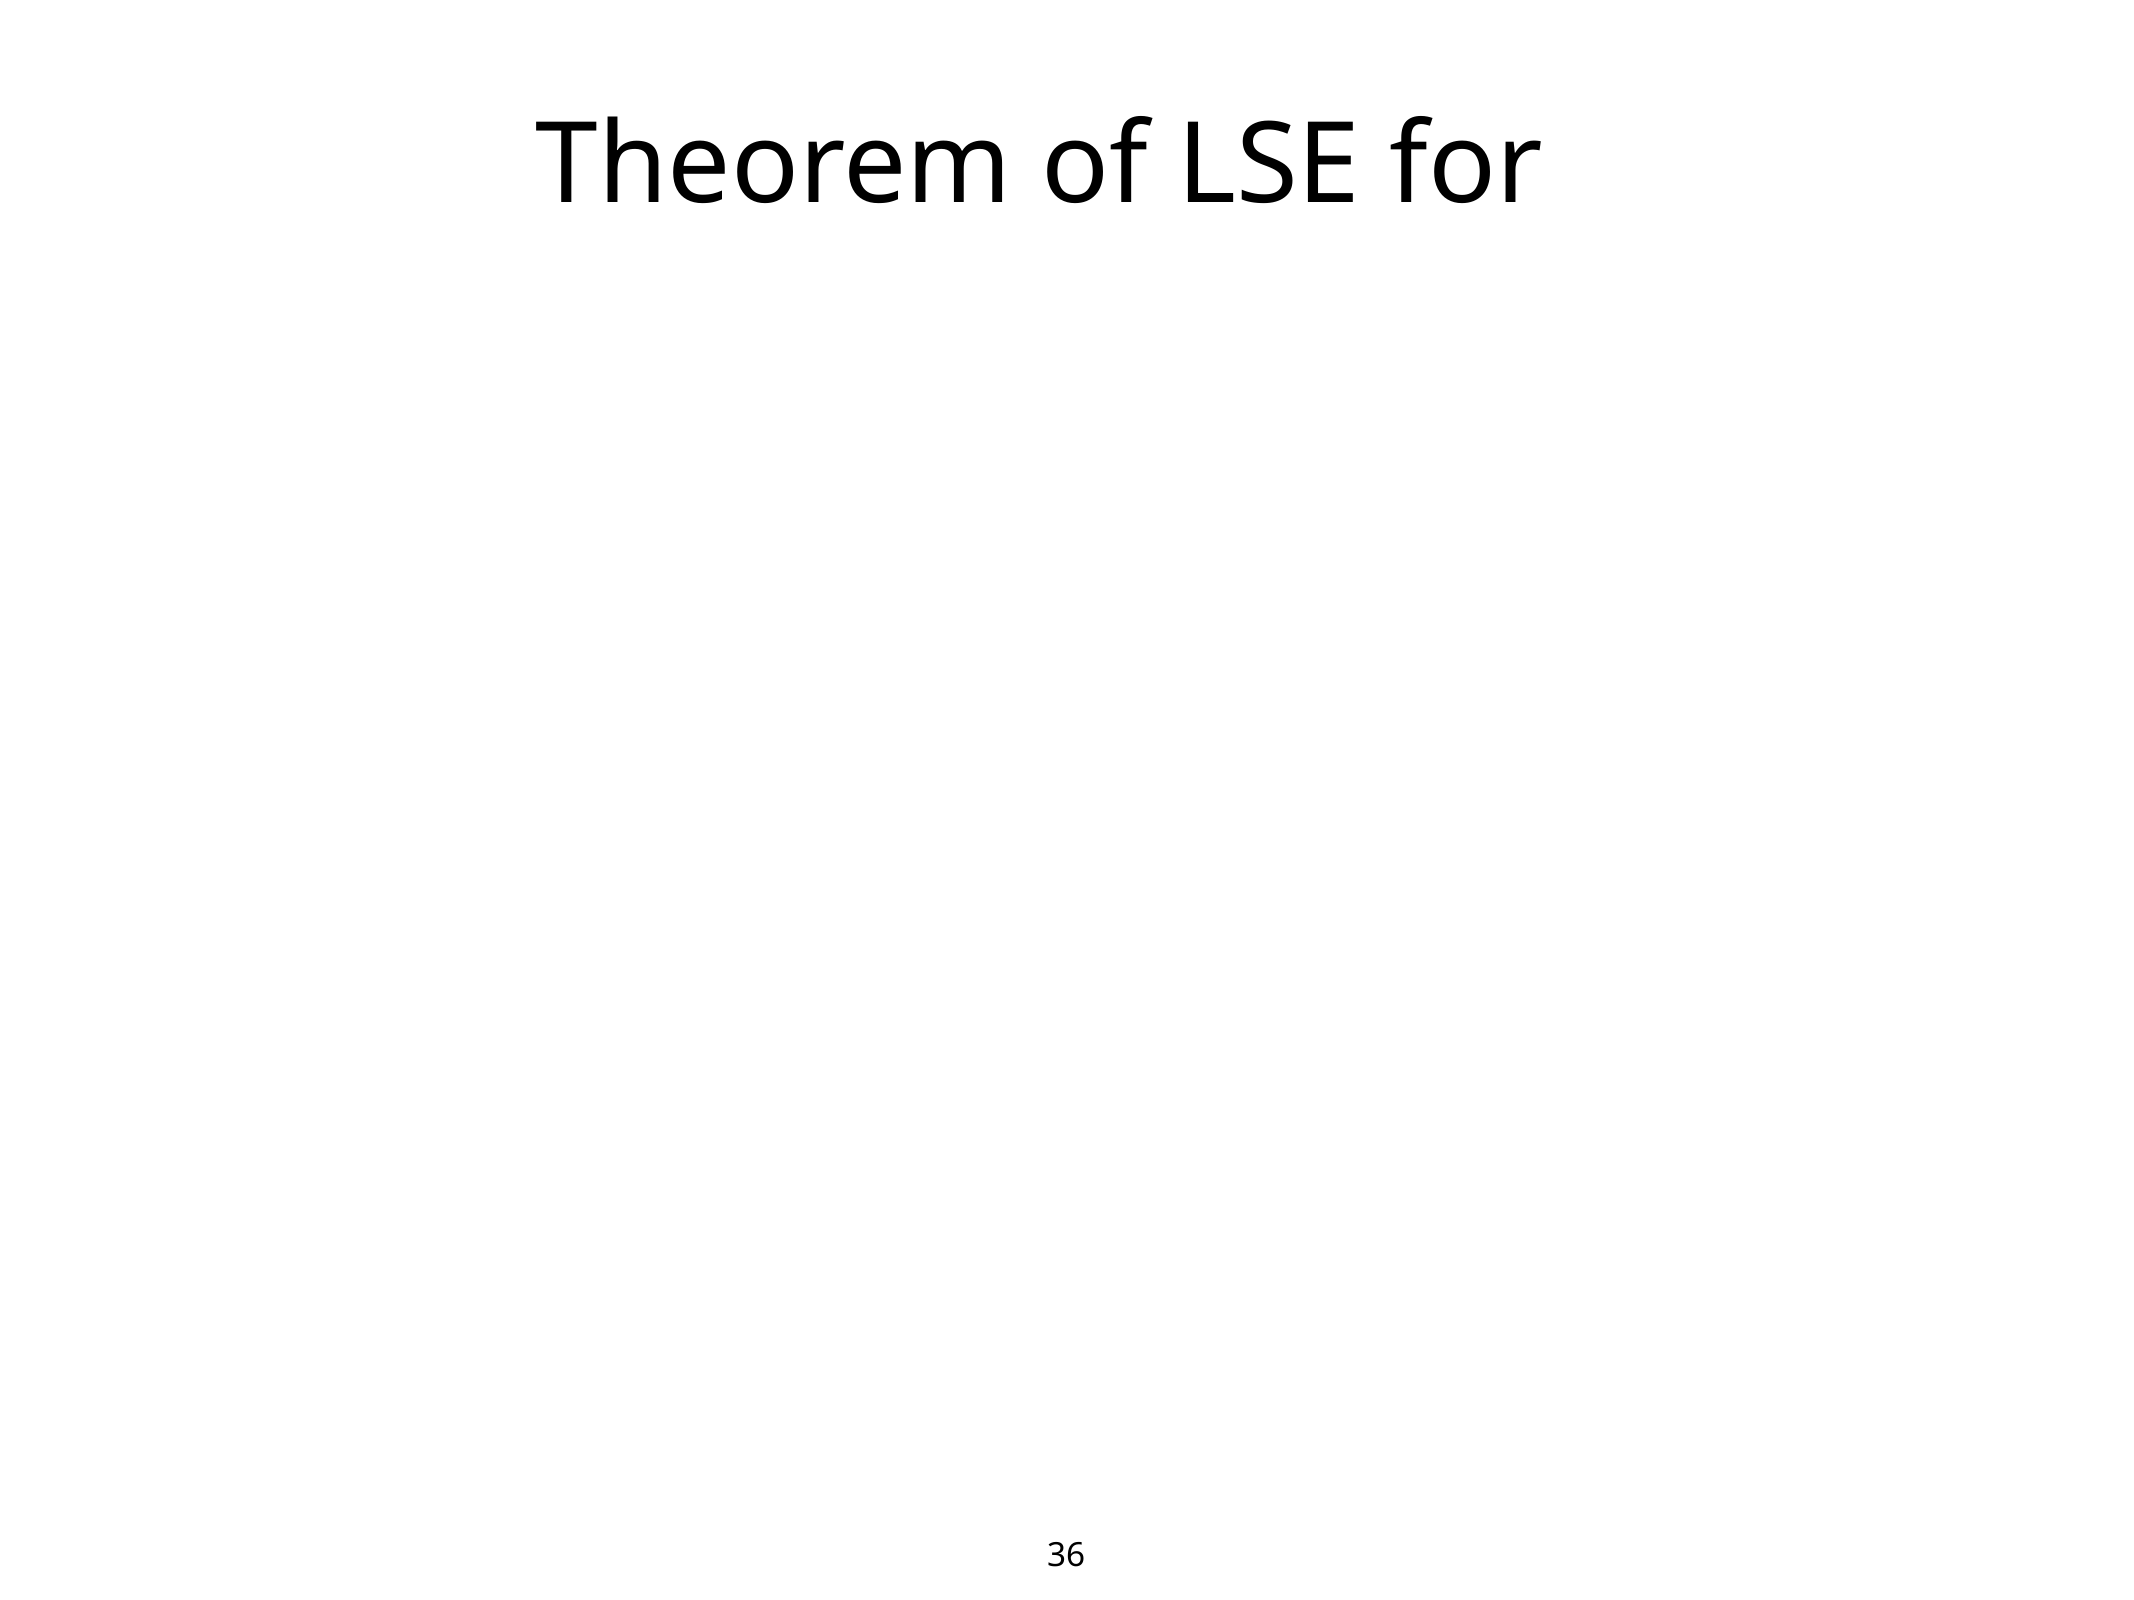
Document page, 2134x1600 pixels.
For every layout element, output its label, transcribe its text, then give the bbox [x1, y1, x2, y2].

slide_number 36 [1038, 1524, 1094, 1579]
